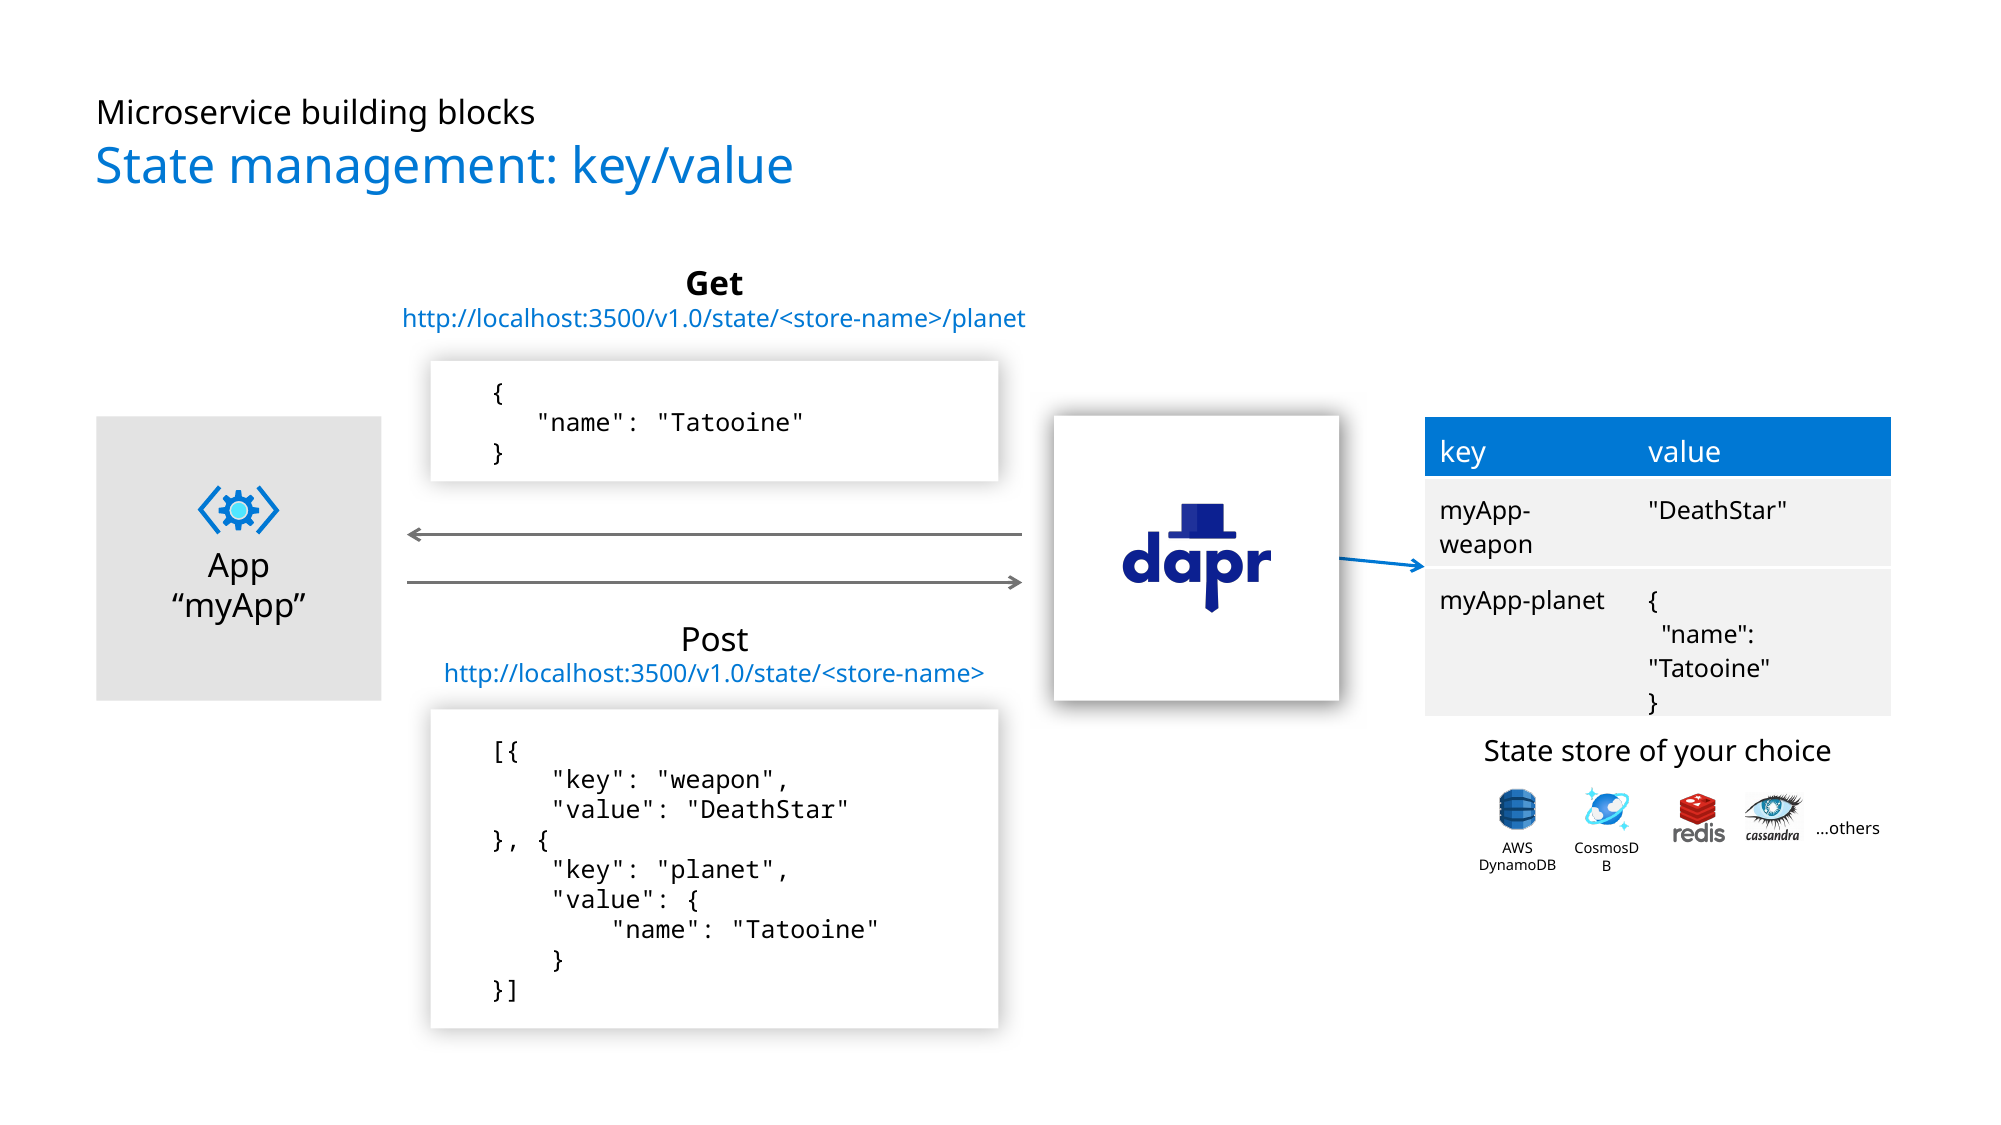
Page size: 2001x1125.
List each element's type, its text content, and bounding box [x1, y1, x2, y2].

table_cell myApp-planet [1425, 569, 1633, 716]
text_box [430, 610, 999, 1029]
table_cell "DeathStar" [1633, 479, 1891, 566]
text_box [1053, 415, 1340, 701]
table_header value [1633, 417, 1891, 476]
text_box Microservice building blocks [95, 96, 870, 133]
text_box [96, 416, 382, 702]
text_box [359, 254, 1070, 482]
table_header key [1425, 417, 1633, 476]
table_cell { "name": "Tatooine" } [1633, 569, 1891, 716]
text_box State management: key/value [95, 140, 870, 195]
table_cell myApp-weapon [1425, 479, 1633, 566]
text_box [1447, 724, 1878, 856]
